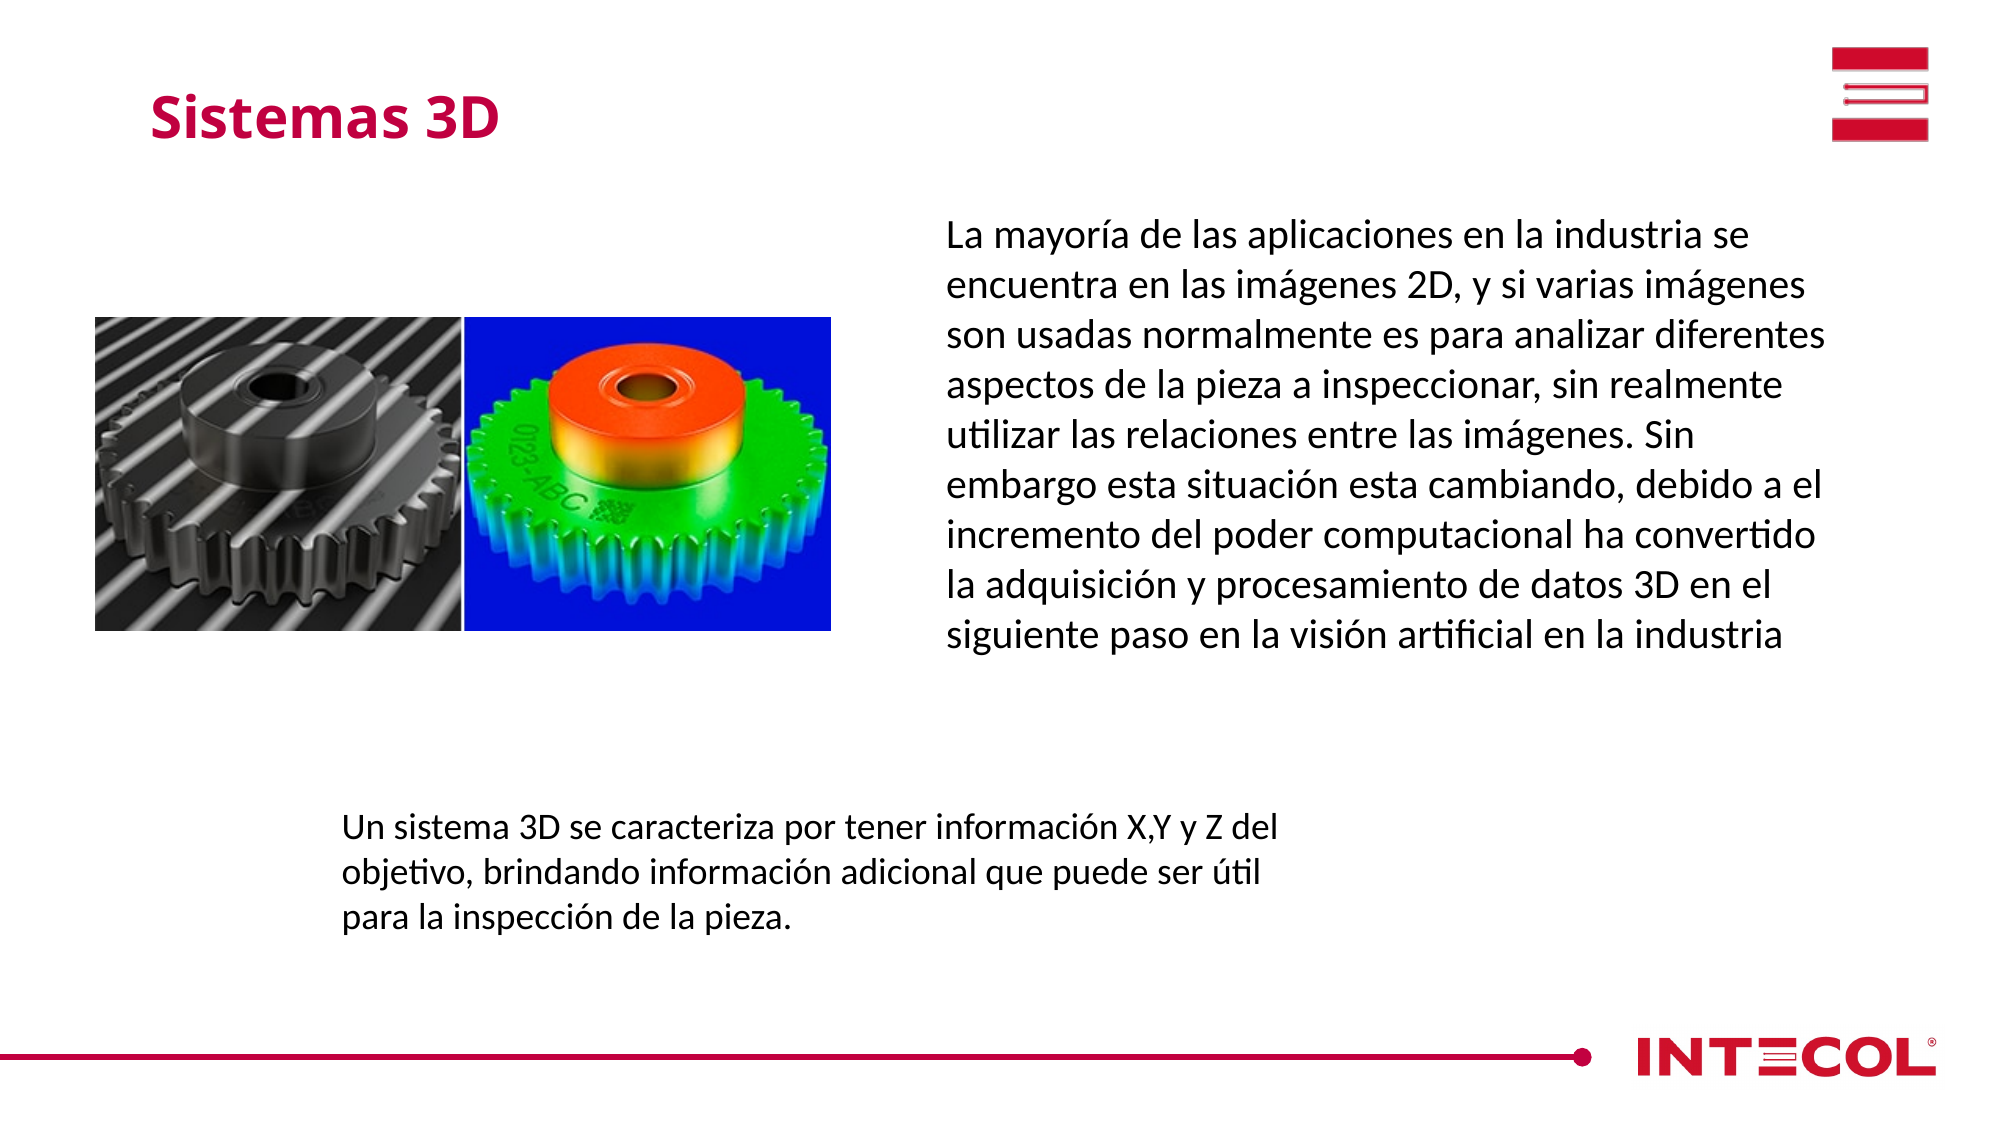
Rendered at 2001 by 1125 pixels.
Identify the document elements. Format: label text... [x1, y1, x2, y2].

text_box Sistemas 3D [135, 72, 1642, 228]
picture [95, 317, 831, 631]
picture [1787, 0, 1974, 186]
text_box Un sistema 3D se caracteriza por tener información X,Y y Z del objetivo, brindando información adicional que puede ser útil para la inspección de la pieza. [326, 794, 1334, 945]
picture [1631, 1024, 1945, 1090]
text_box La mayoría de las aplicaciones en la industria se encuentra en las imágenes 2D, y si varias imágenes son usadas normalmente es para analizar diferentes aspectos de la pieza a inspeccionar, sin realmente utilizar las relaciones entre las imágenes. Sin embargo esta situación esta cambiando, debido a el incremento del poder computacional ha convertido la adquisición y procesamiento de datos 3D en el siguiente paso en la visión artificial en la industria [931, 198, 1865, 664]
